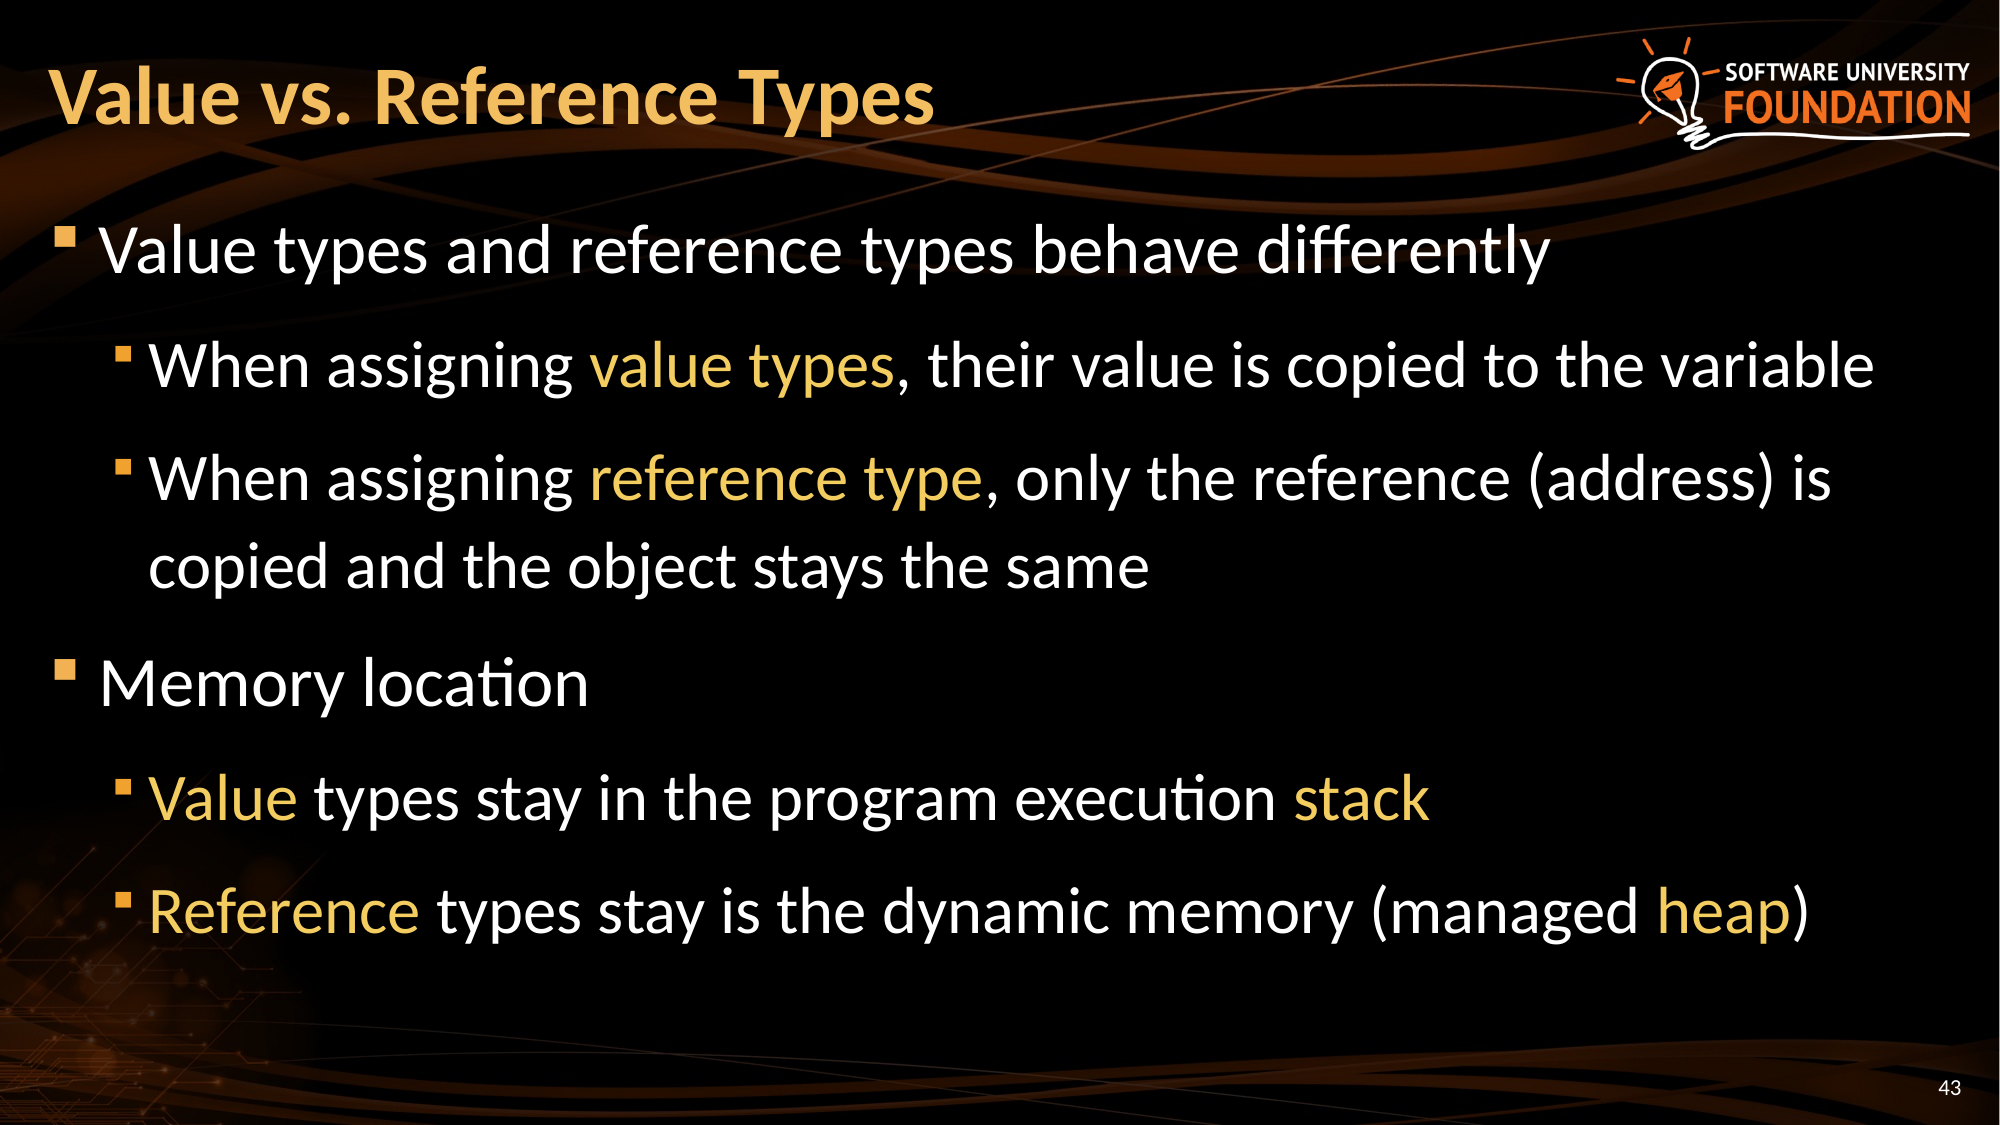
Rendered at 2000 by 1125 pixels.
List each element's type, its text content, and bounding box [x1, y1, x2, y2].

picture [0, 0, 2000, 1125]
title Value vs. Reference Types [30, 6, 1602, 189]
list Value types and reference types behave differently When assigning value types, their value is copied to the variable When assigning reference type, only the reference (address) is copied and the object stays the same Memory location Value types stay in the program execution stack Reference types stay is the dynamic memory (managed heap) [31, 188, 1968, 1103]
